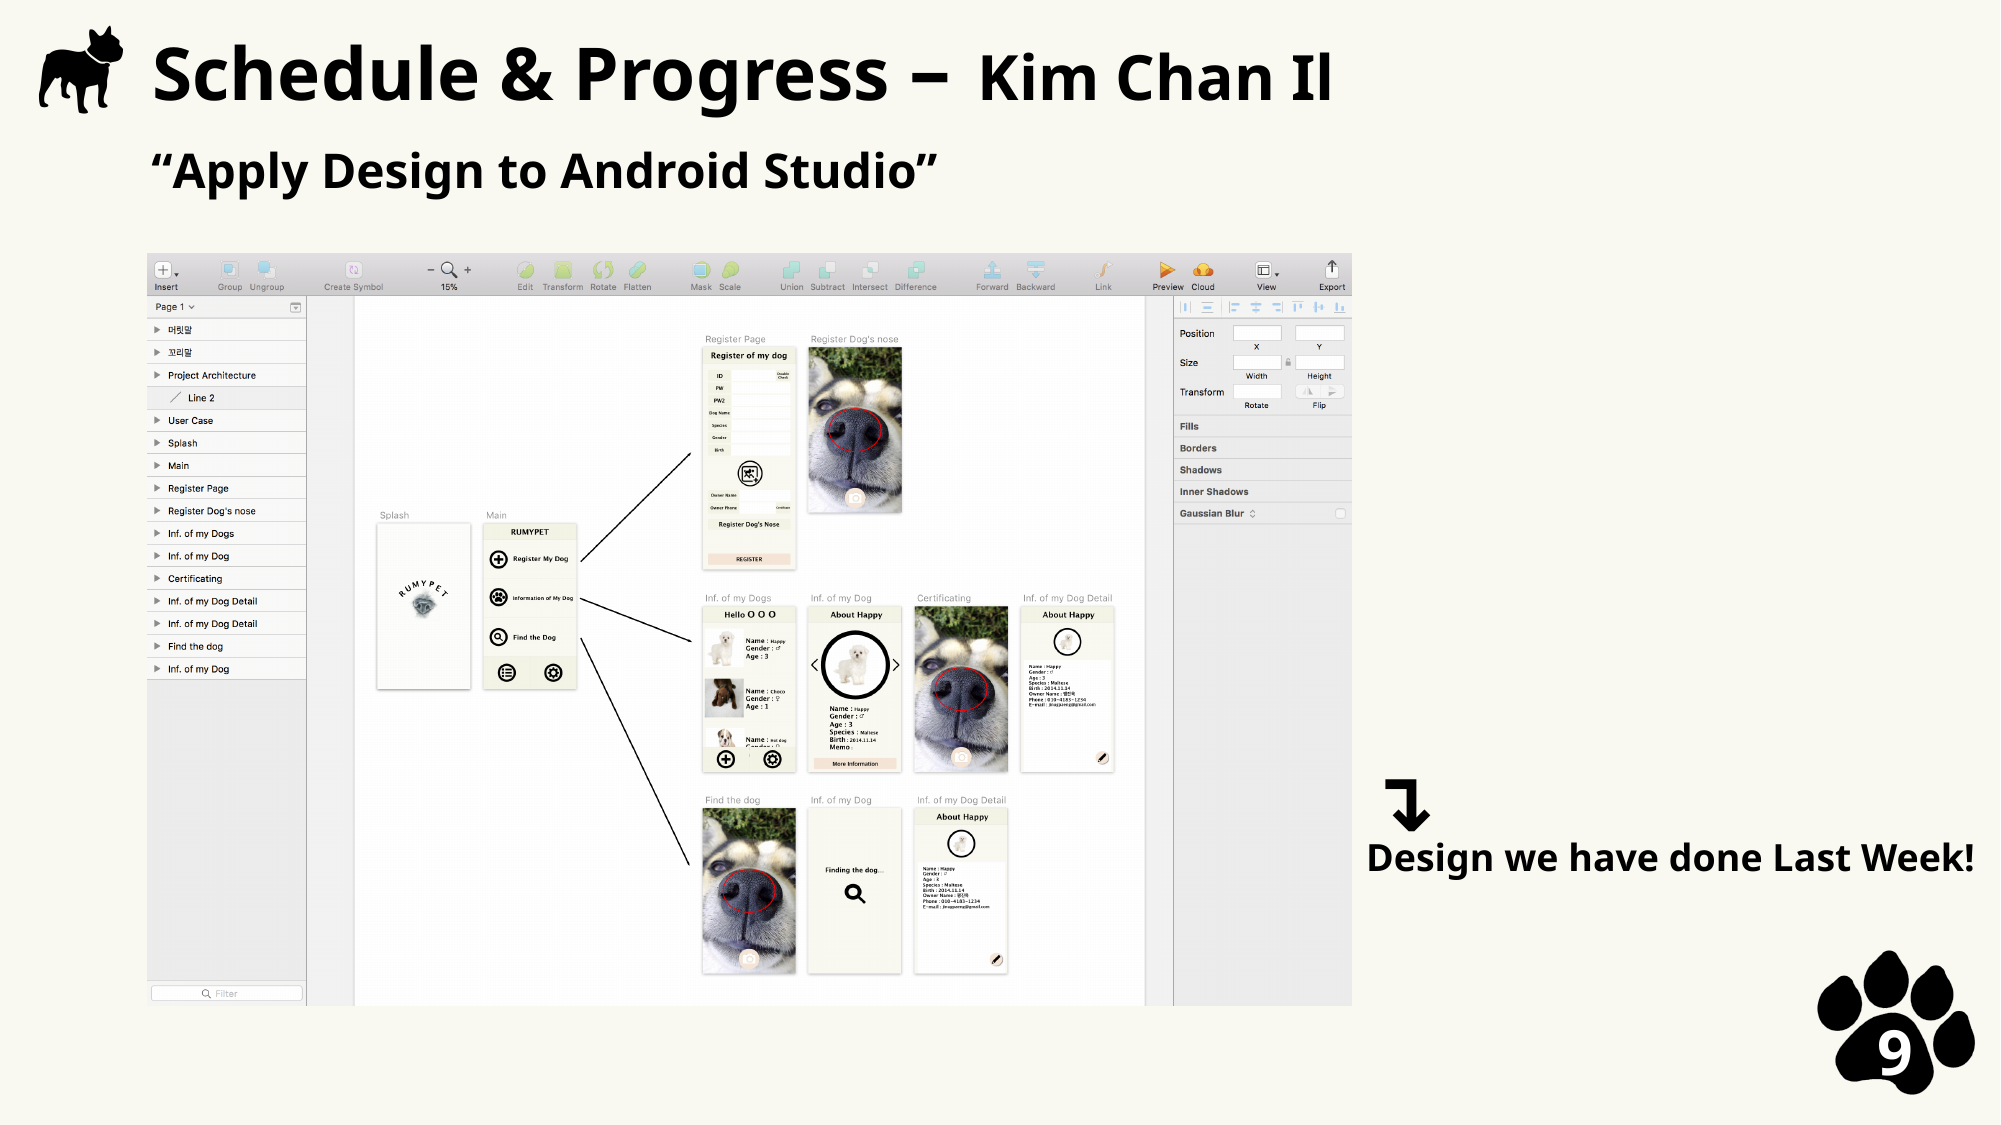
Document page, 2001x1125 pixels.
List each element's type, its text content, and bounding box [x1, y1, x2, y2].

picture [25, 13, 138, 126]
picture [147, 253, 1352, 1007]
text_box Design we have done Last Week! [1352, 826, 2000, 887]
text_box “Apply Design to Android Studio” [136, 133, 1532, 206]
title Schedule & Progress – Kim Chan Il [144, 0, 1514, 133]
text_box ↴ [1352, 741, 1460, 856]
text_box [1788, 922, 2000, 1125]
